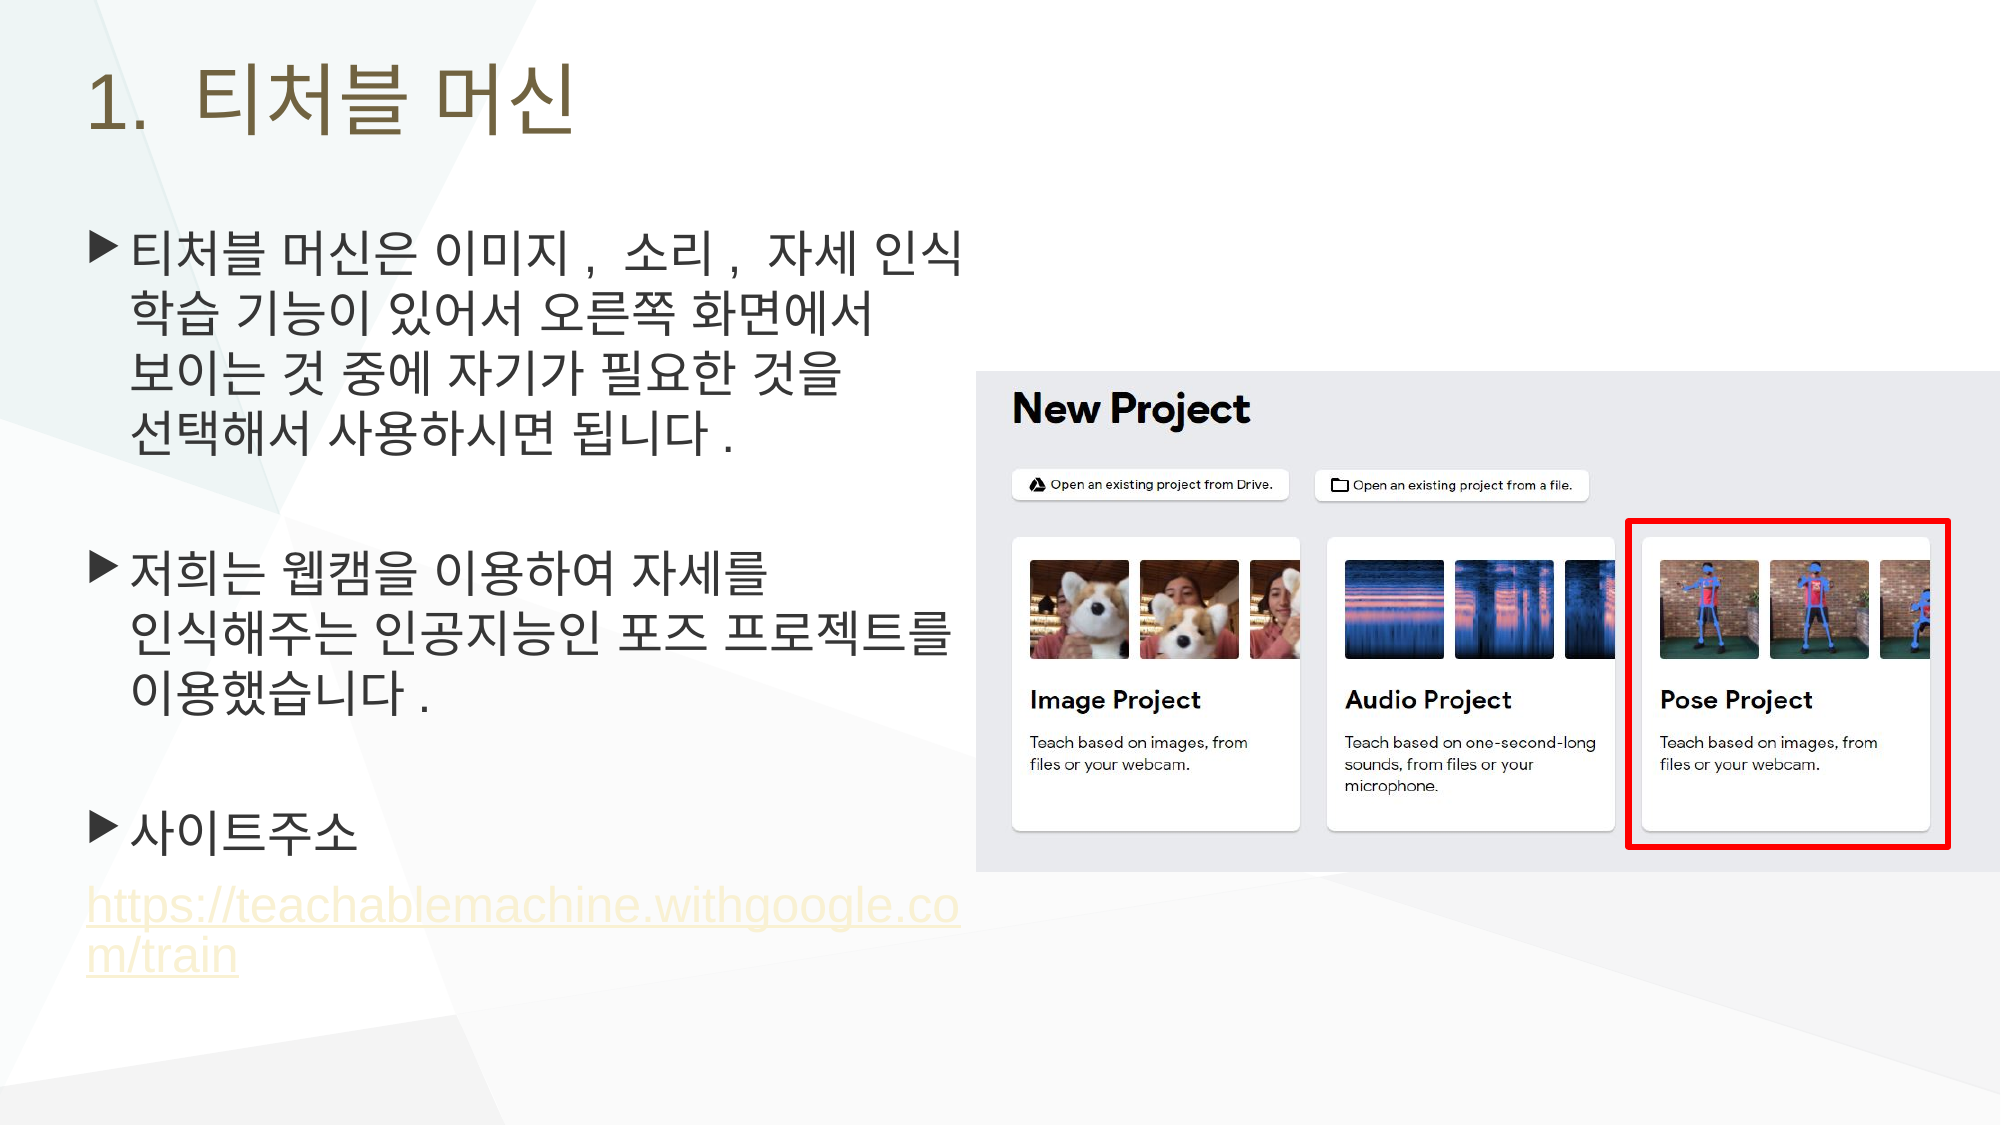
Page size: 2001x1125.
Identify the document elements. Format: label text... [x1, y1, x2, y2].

title 1. 티처블 머신 [70, 20, 1925, 175]
picture [976, 371, 2000, 872]
list 티처블 머신은 이미지, 소리, 자세 인식 학습 기능이 있어서 오른쪽 화면에서 보이는 것 중에 자기가 필요한 것을 선택해서 사용하시면 됩니다. 저희는 웹캠을 이용하여 자세를 인식해주는 인공지능인 포즈 프로젝트를 이용했습니다. 사이트주소 https://teachablemachine.withgoogle.com/train [70, 214, 990, 1029]
